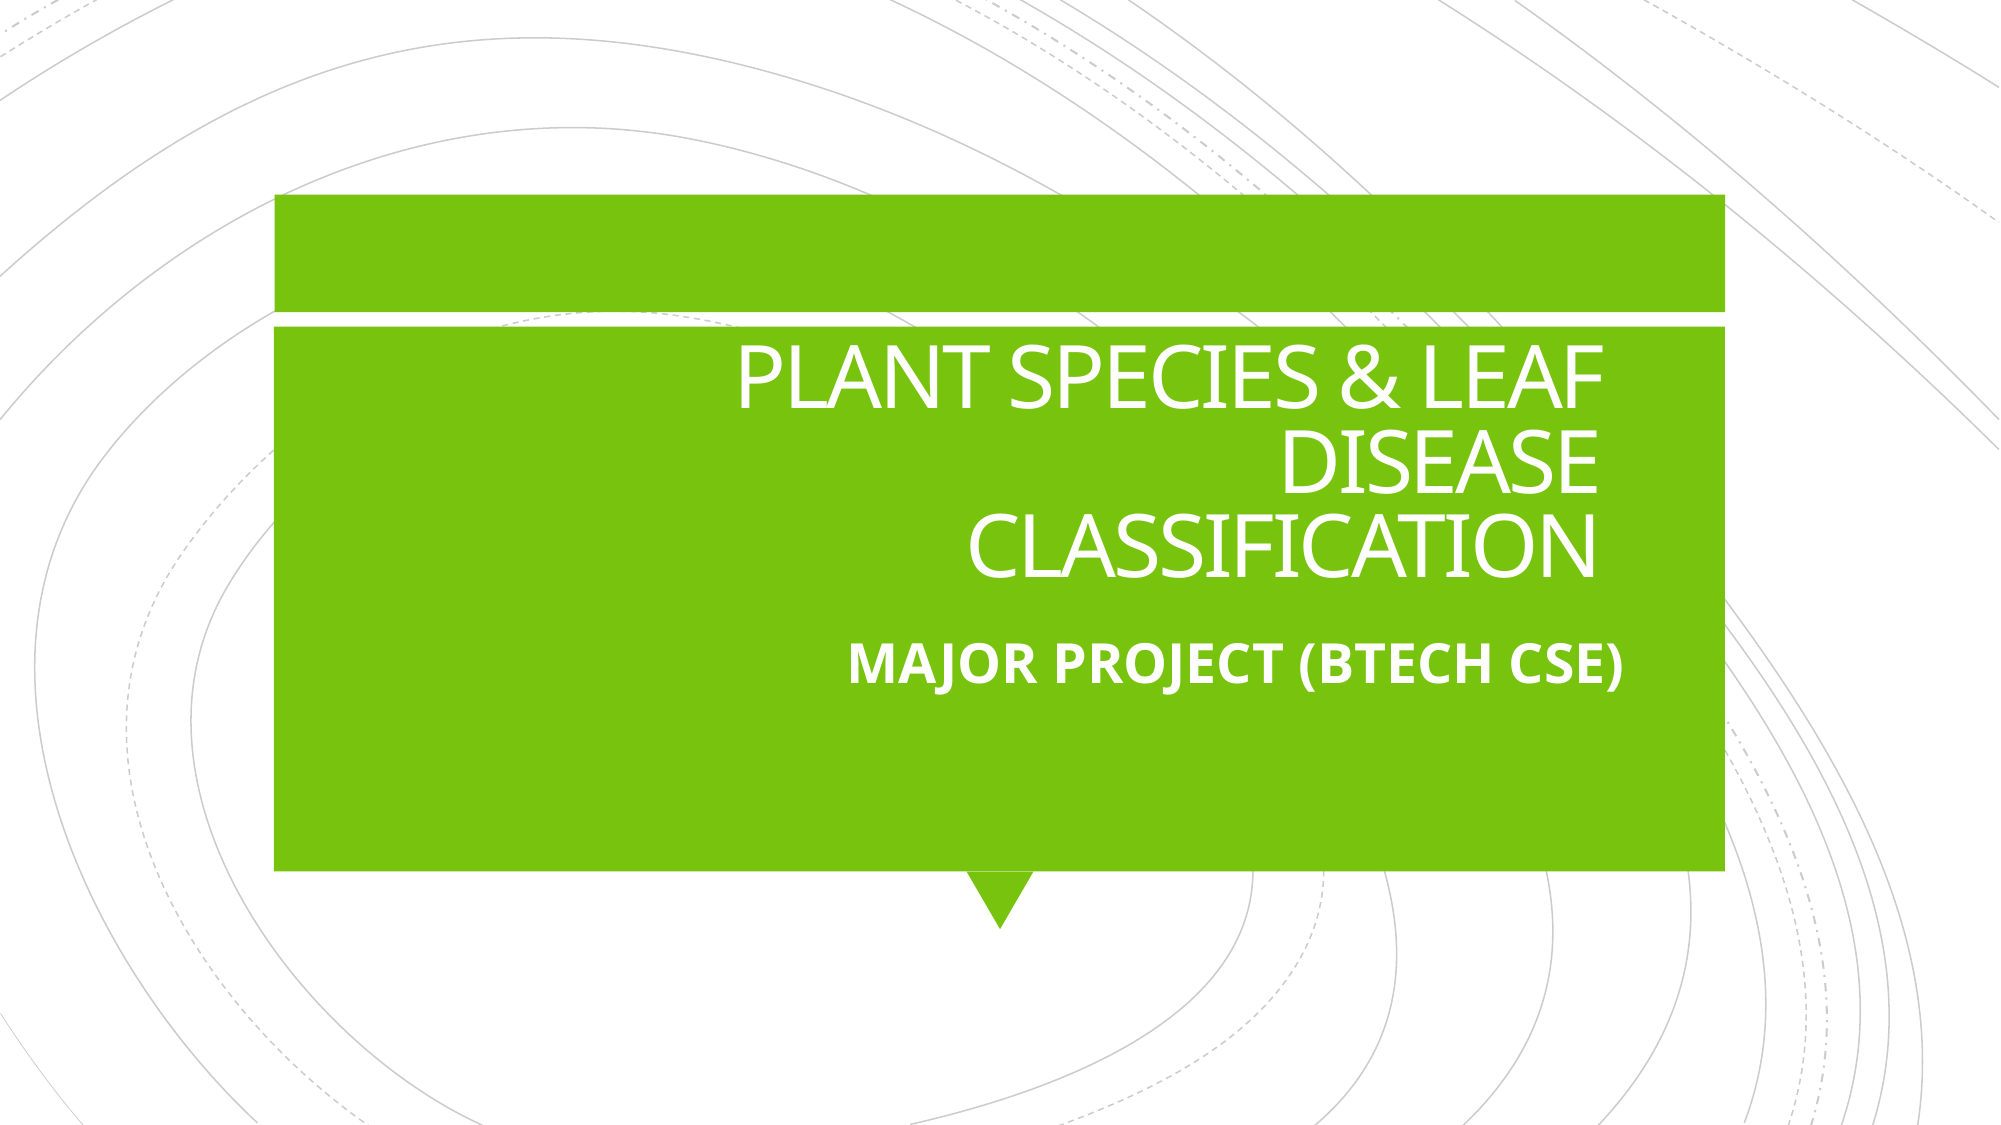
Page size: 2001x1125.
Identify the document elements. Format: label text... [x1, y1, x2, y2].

title PLANT SPECIES & LEAF DISEASE CLASSIFICATION [360, 301, 1640, 595]
subtitle MAJOR PROJECT (BTECH CSE) [735, 628, 1640, 749]
